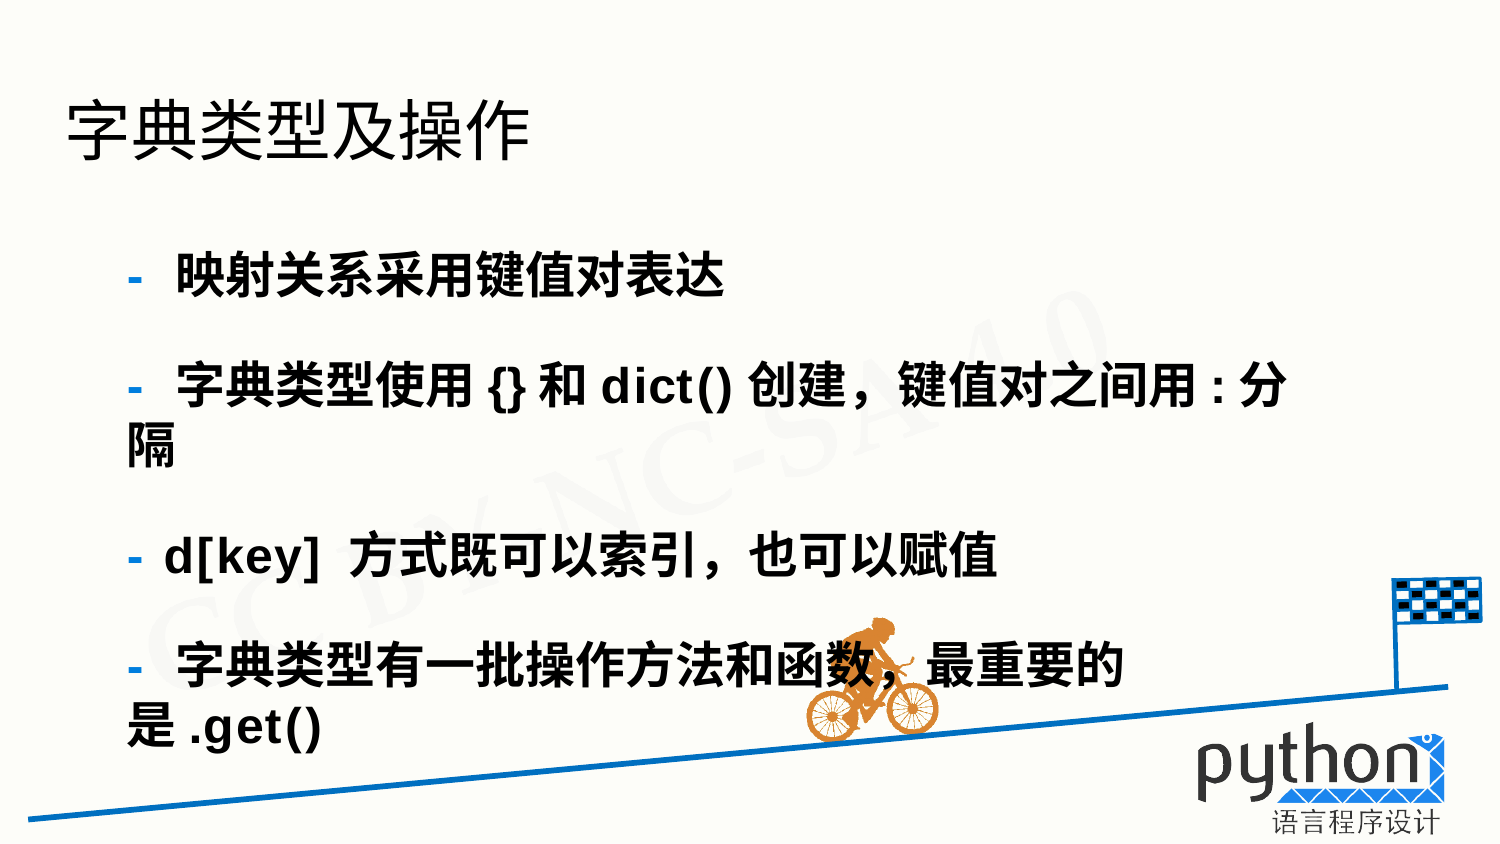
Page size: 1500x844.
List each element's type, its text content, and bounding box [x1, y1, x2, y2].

text_box [1466, 611, 1481, 621]
text_box [1411, 611, 1426, 622]
text_box - 映射关系采用键值对表达 - 字典类型使用{}和dict()创建，键值对之间用:分隔 - d[key] 方式既可以索引，也可以赋值 - 字典类型有一批操作方法和函数，最重要的是.get() [124, 243, 1302, 754]
text_box [1439, 610, 1454, 620]
text_box [1393, 578, 1482, 624]
text_box [1466, 589, 1480, 600]
text_box [1451, 578, 1466, 589]
text_box [1188, 710, 1451, 842]
text_box [1410, 589, 1424, 599]
text_box [1395, 579, 1409, 590]
title 字典类型及操作 [62, 89, 534, 231]
text_box [1424, 578, 1439, 589]
text_box [1438, 588, 1453, 599]
text_box [1424, 600, 1439, 611]
text_box [1453, 600, 1468, 611]
text_box [1397, 600, 1411, 611]
